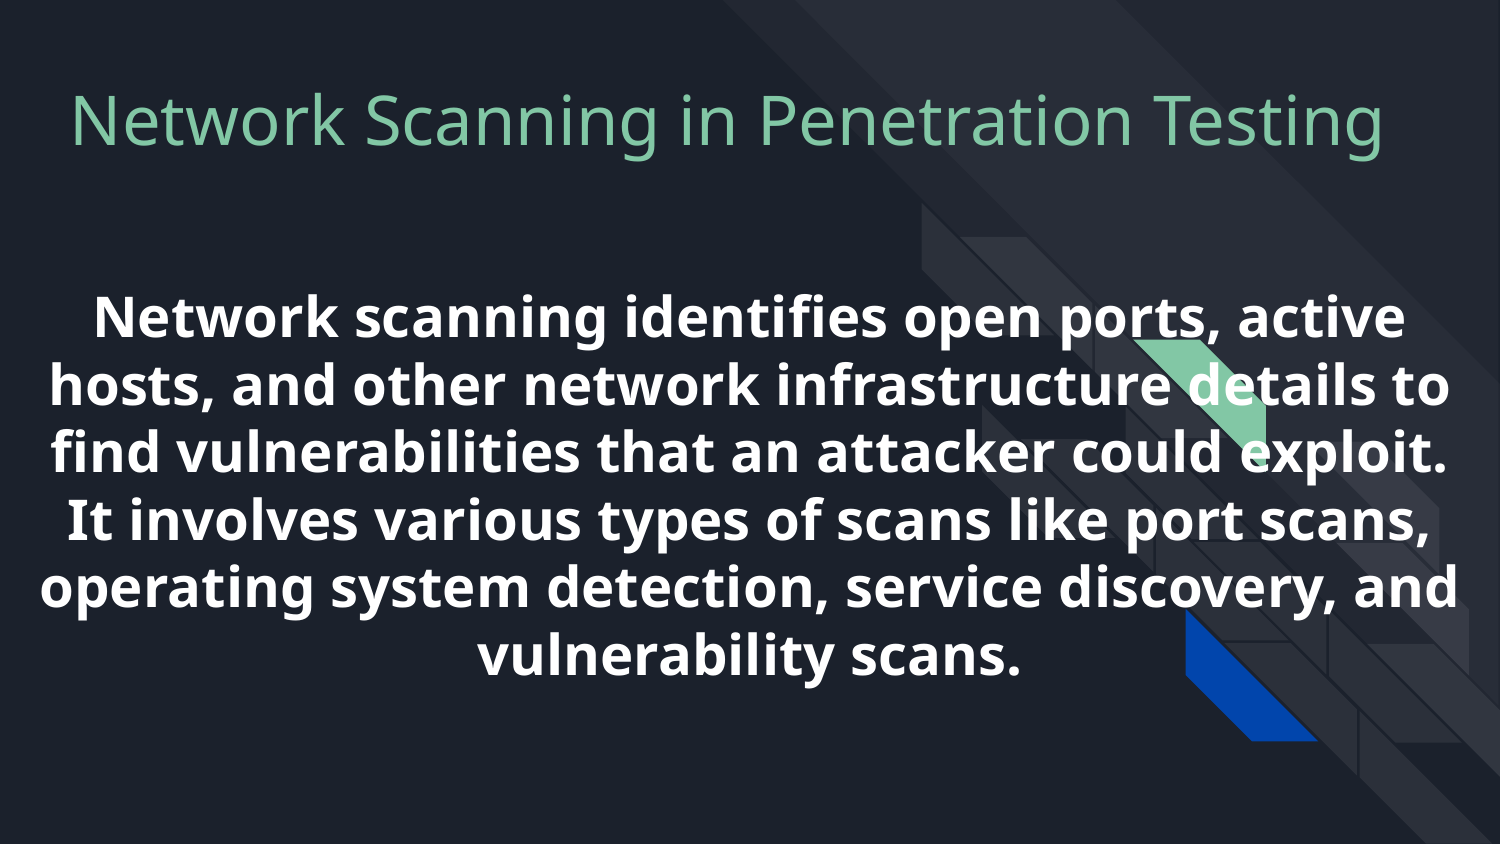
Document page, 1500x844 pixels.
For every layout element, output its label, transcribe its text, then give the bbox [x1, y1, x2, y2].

title Network Scanning in Penetration Testing [0, 61, 1492, 154]
text_box Network scanning identifies open ports, active hosts, and other network infrastructure details to find vulnerabilities that an attacker could exploit. It involves various types of scans like port scans, operating system detection, service discovery, and vulnerability scans. [8, 266, 1492, 702]
